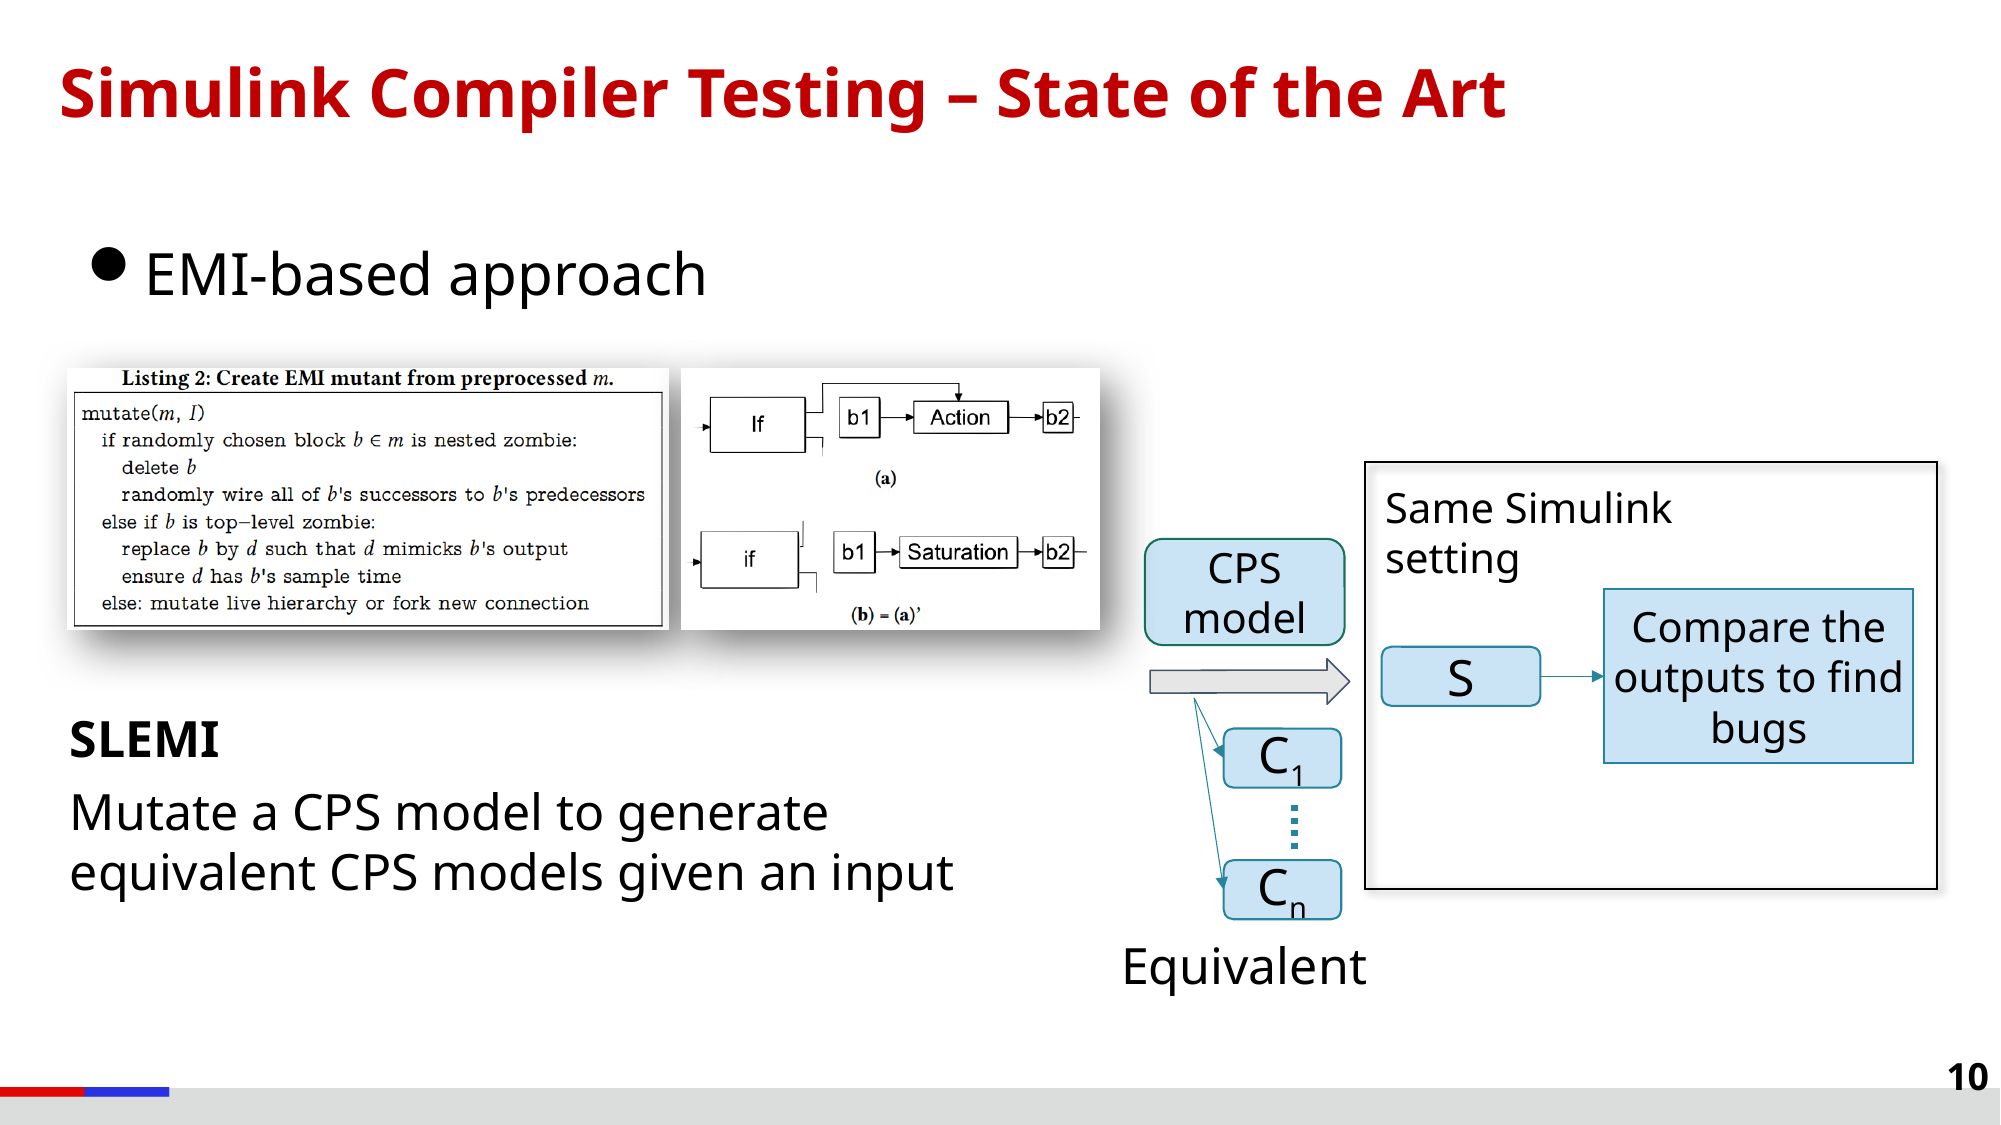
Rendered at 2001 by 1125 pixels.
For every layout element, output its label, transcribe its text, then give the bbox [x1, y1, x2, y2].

text_box EMI-based approach [66, 216, 1945, 1024]
picture [0, 1087, 2000, 1125]
text_box Equivalent [1106, 927, 1427, 1003]
picture [681, 368, 1100, 631]
picture [66, 368, 669, 631]
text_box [1365, 462, 1937, 889]
text_box Cn [1222, 859, 1343, 921]
text_box C1 [1224, 727, 1343, 789]
text_box SLEMI Mutate a CPS model to generate equivalent CPS models given an input [55, 692, 1103, 941]
text_box [1150, 658, 1350, 705]
text_box 10 [1654, 1045, 2000, 1106]
title Simulink Compiler Testing – State of the Art [44, 2, 1572, 191]
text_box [1194, 697, 1224, 890]
text_box CPS model [1145, 537, 1346, 647]
